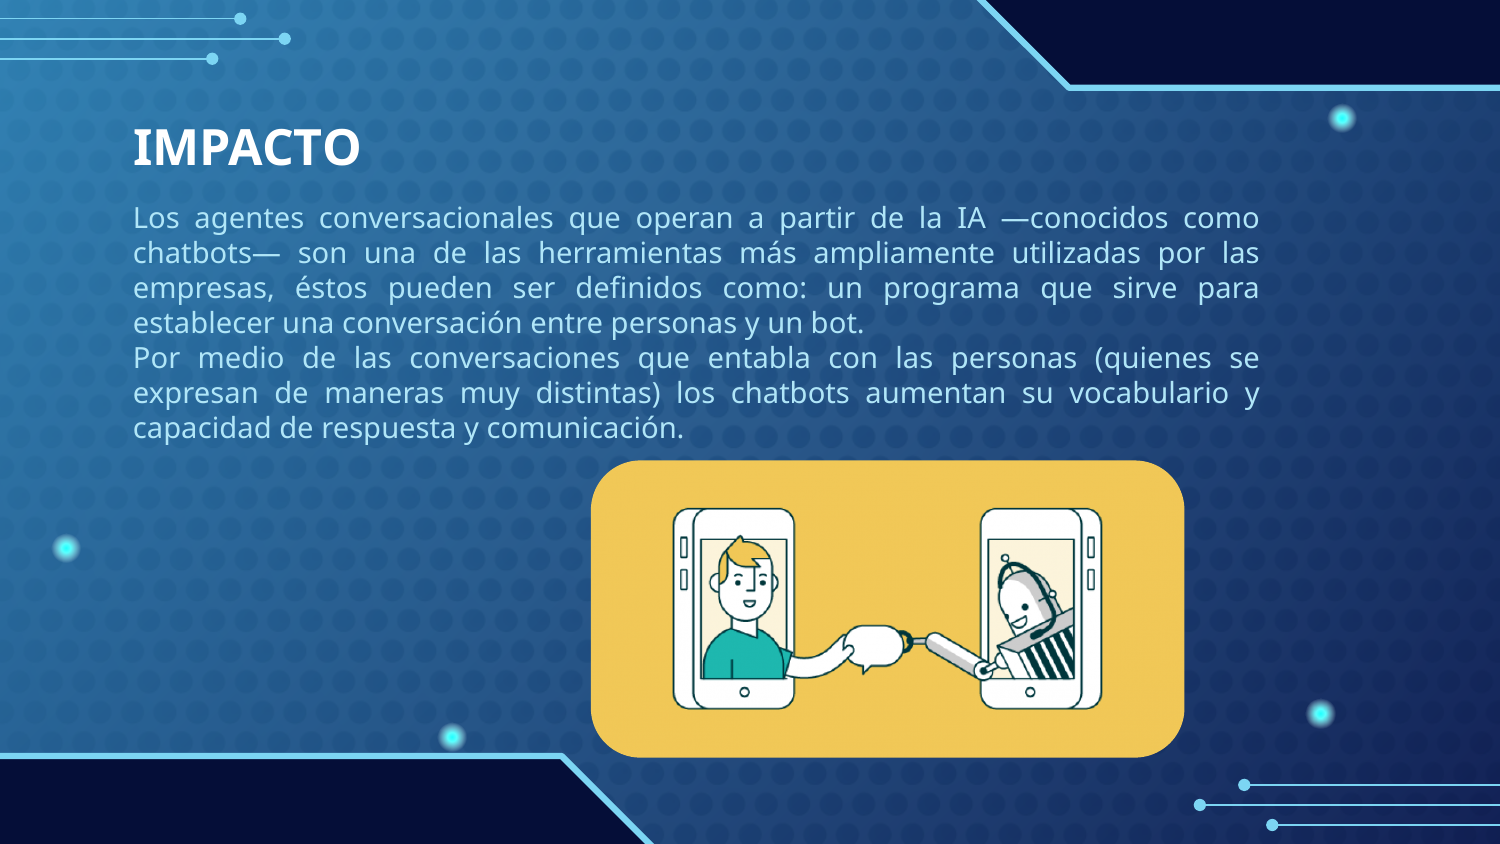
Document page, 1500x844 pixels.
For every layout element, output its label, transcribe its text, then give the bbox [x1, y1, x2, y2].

title IMPACTO [118, 98, 463, 191]
picture [590, 460, 1185, 758]
text_box Los agentes conversacionales que operan a partir de la IA —conocidos como chatbots— son una de las herramientas más ampliamente utilizadas por las empresas, éstos pueden ser definidos como: un programa que sirve para establecer una conversación entre personas y un bot. Por medio de las conversaciones que entabla con las personas (quienes se expresan de maneras muy distintas) los chatbots aumentan su vocabulario y capacidad de respuesta y comunicación. [118, 191, 1276, 557]
